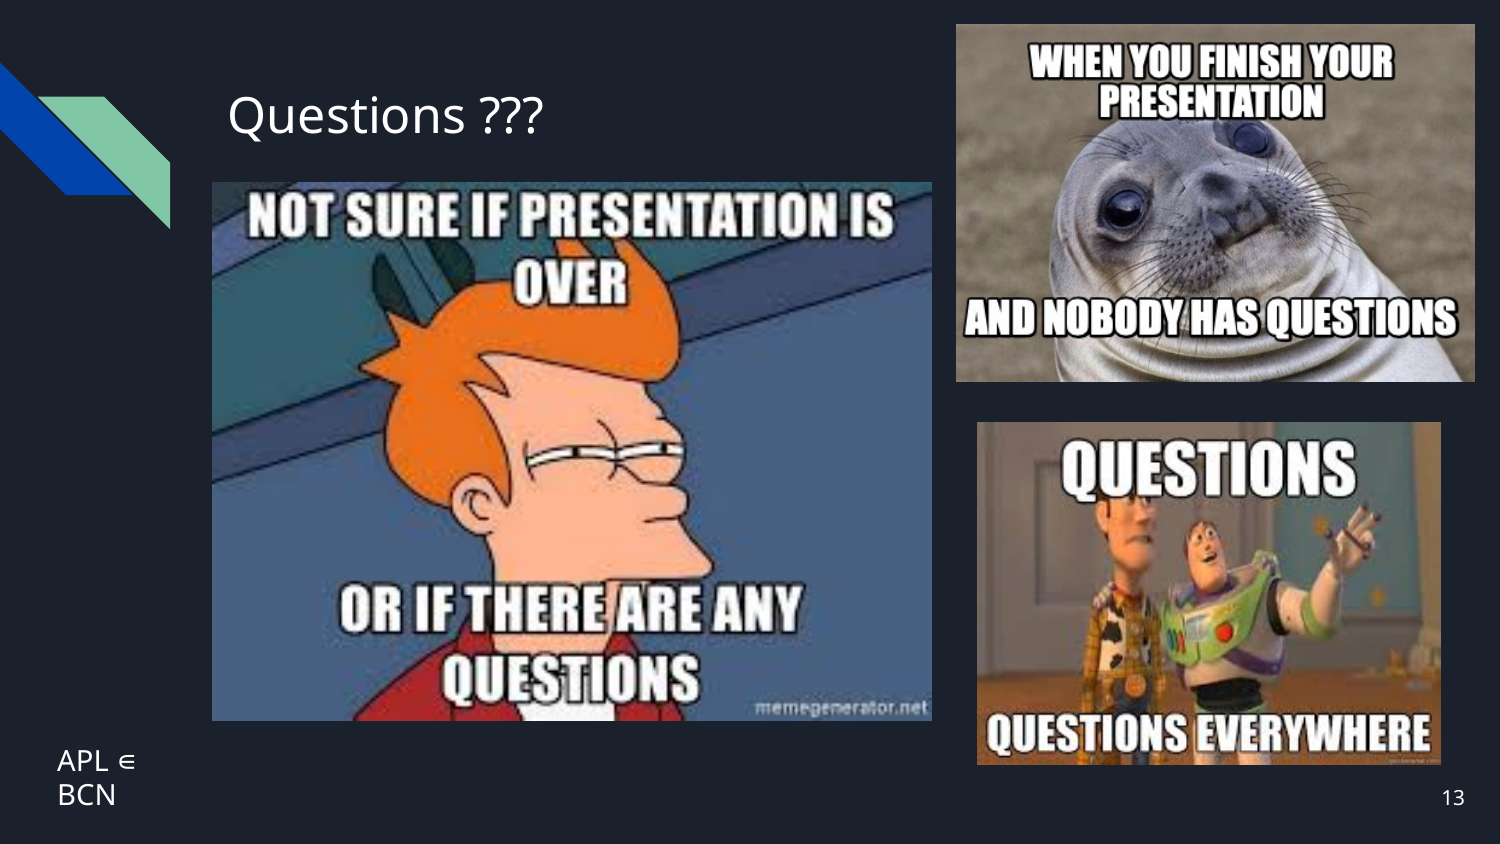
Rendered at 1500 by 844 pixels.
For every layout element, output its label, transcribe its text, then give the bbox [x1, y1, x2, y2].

title Questions ??? [212, 64, 836, 181]
slide_number ‹#› [1389, 764, 1480, 830]
picture [977, 422, 1441, 766]
picture [212, 182, 932, 722]
picture [956, 24, 1476, 382]
